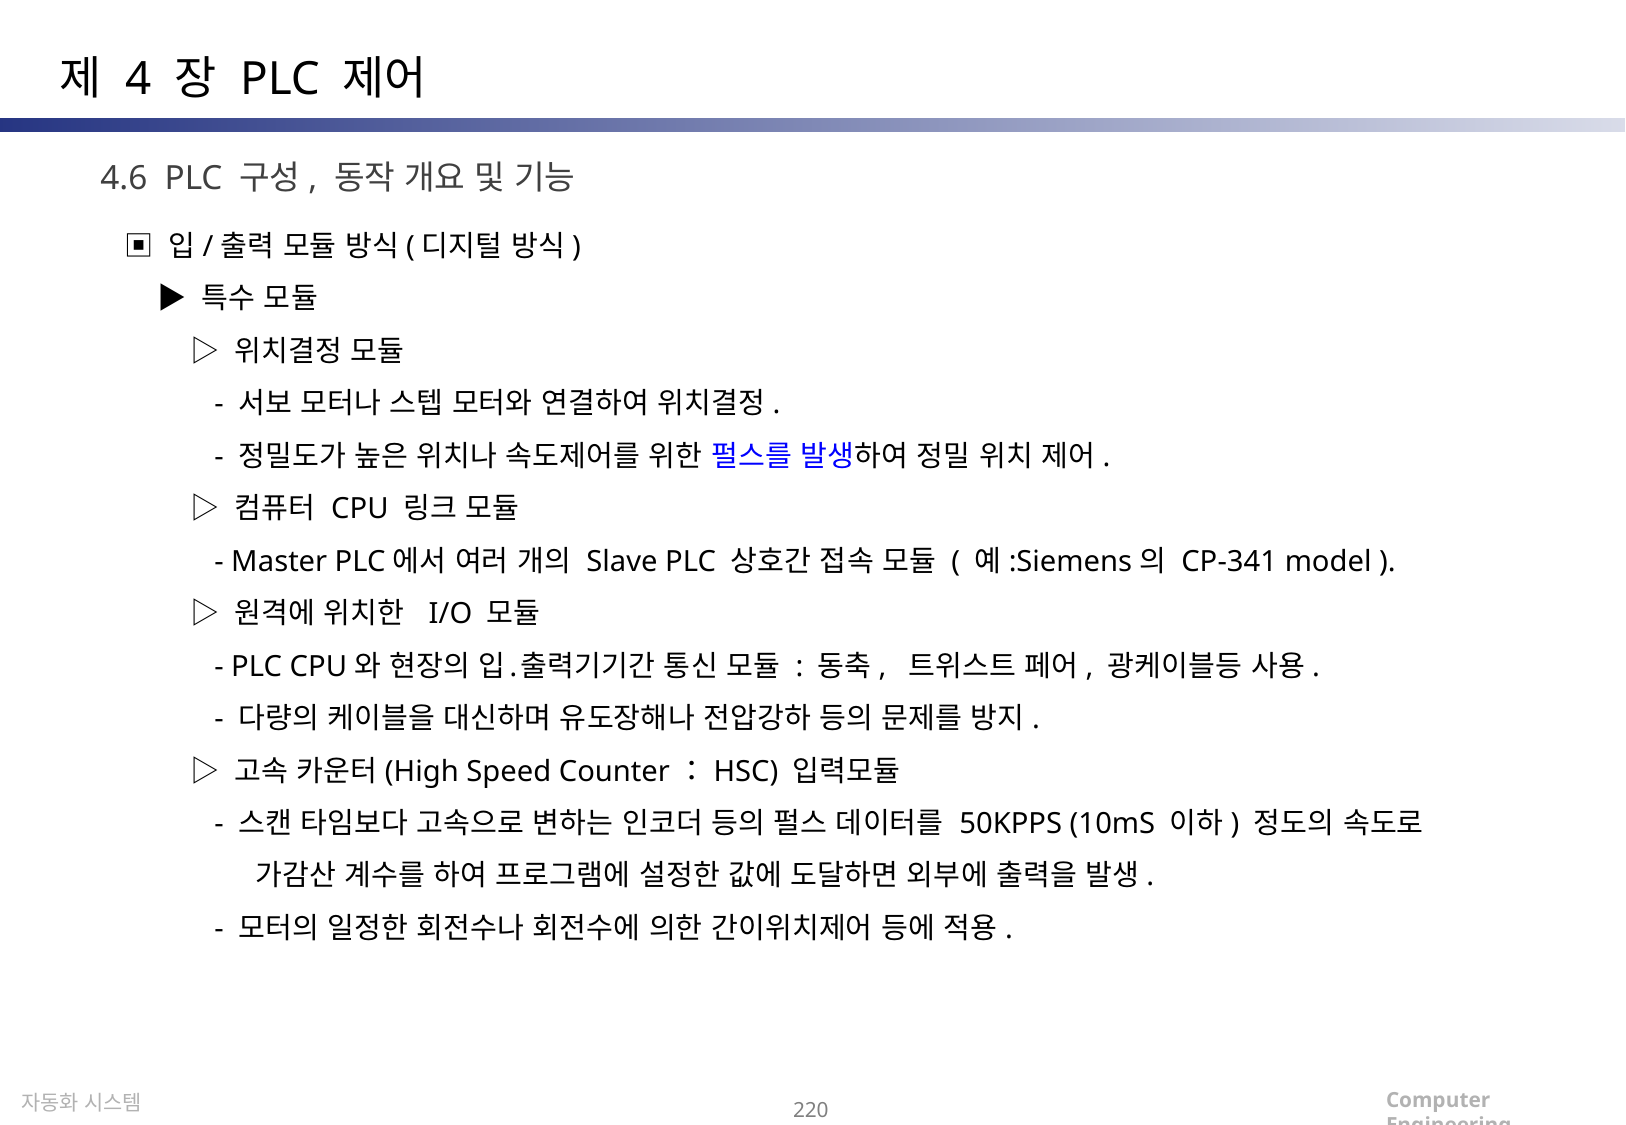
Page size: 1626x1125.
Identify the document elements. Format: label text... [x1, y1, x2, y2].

text_box ▣ 입/출력 모듈 방식(디지털 방식) ▶ 특수 모듈 ▷ 위치결정 모듈 - 서보 모터나 스텝 모터와 연결하여 위치결정. - 정밀도가 높은 위치나 속도제어를 위한 펄스를 발생하여 정밀 위치 제어. ▷ 컴퓨터 CPU 링크 모듈 - Master PLC에서 여러 개의 Slave PLC 상호간 접속 모듈 ( 예:Siemens의 CP-341 model ). ▷ 원격에 위치한 I/O 모듈 - PLC CPU와 현장의 입․출력기기간 통신 모듈 : 동축, 트위스트 페어, 광케이블등 사용. - 다량의 케이블을 대신하며 유도장해나 전압강하 등의 문제를 방지. ▷ 고속 카운터(High Speed Counter：HSC) 입력모듈 - 스캔 타임보다 고속으로 변하는 인코더 등의 펄스 데이터를 50KPPS (10mS 이하) 정도의 속도로 가감산 계수를 하여 프로그램에 설정한 값에 도달하면 외부에 출력을 발생. - 모터의 일정한 회전수나 회전수에 의한 간이위치제어 등에 적용. [109, 202, 1587, 952]
text_box 4.6 PLC 구성, 동작 개요 및 기능 [85, 148, 884, 204]
text_box 제 4 장 PLC 제어 [44, 39, 1522, 120]
